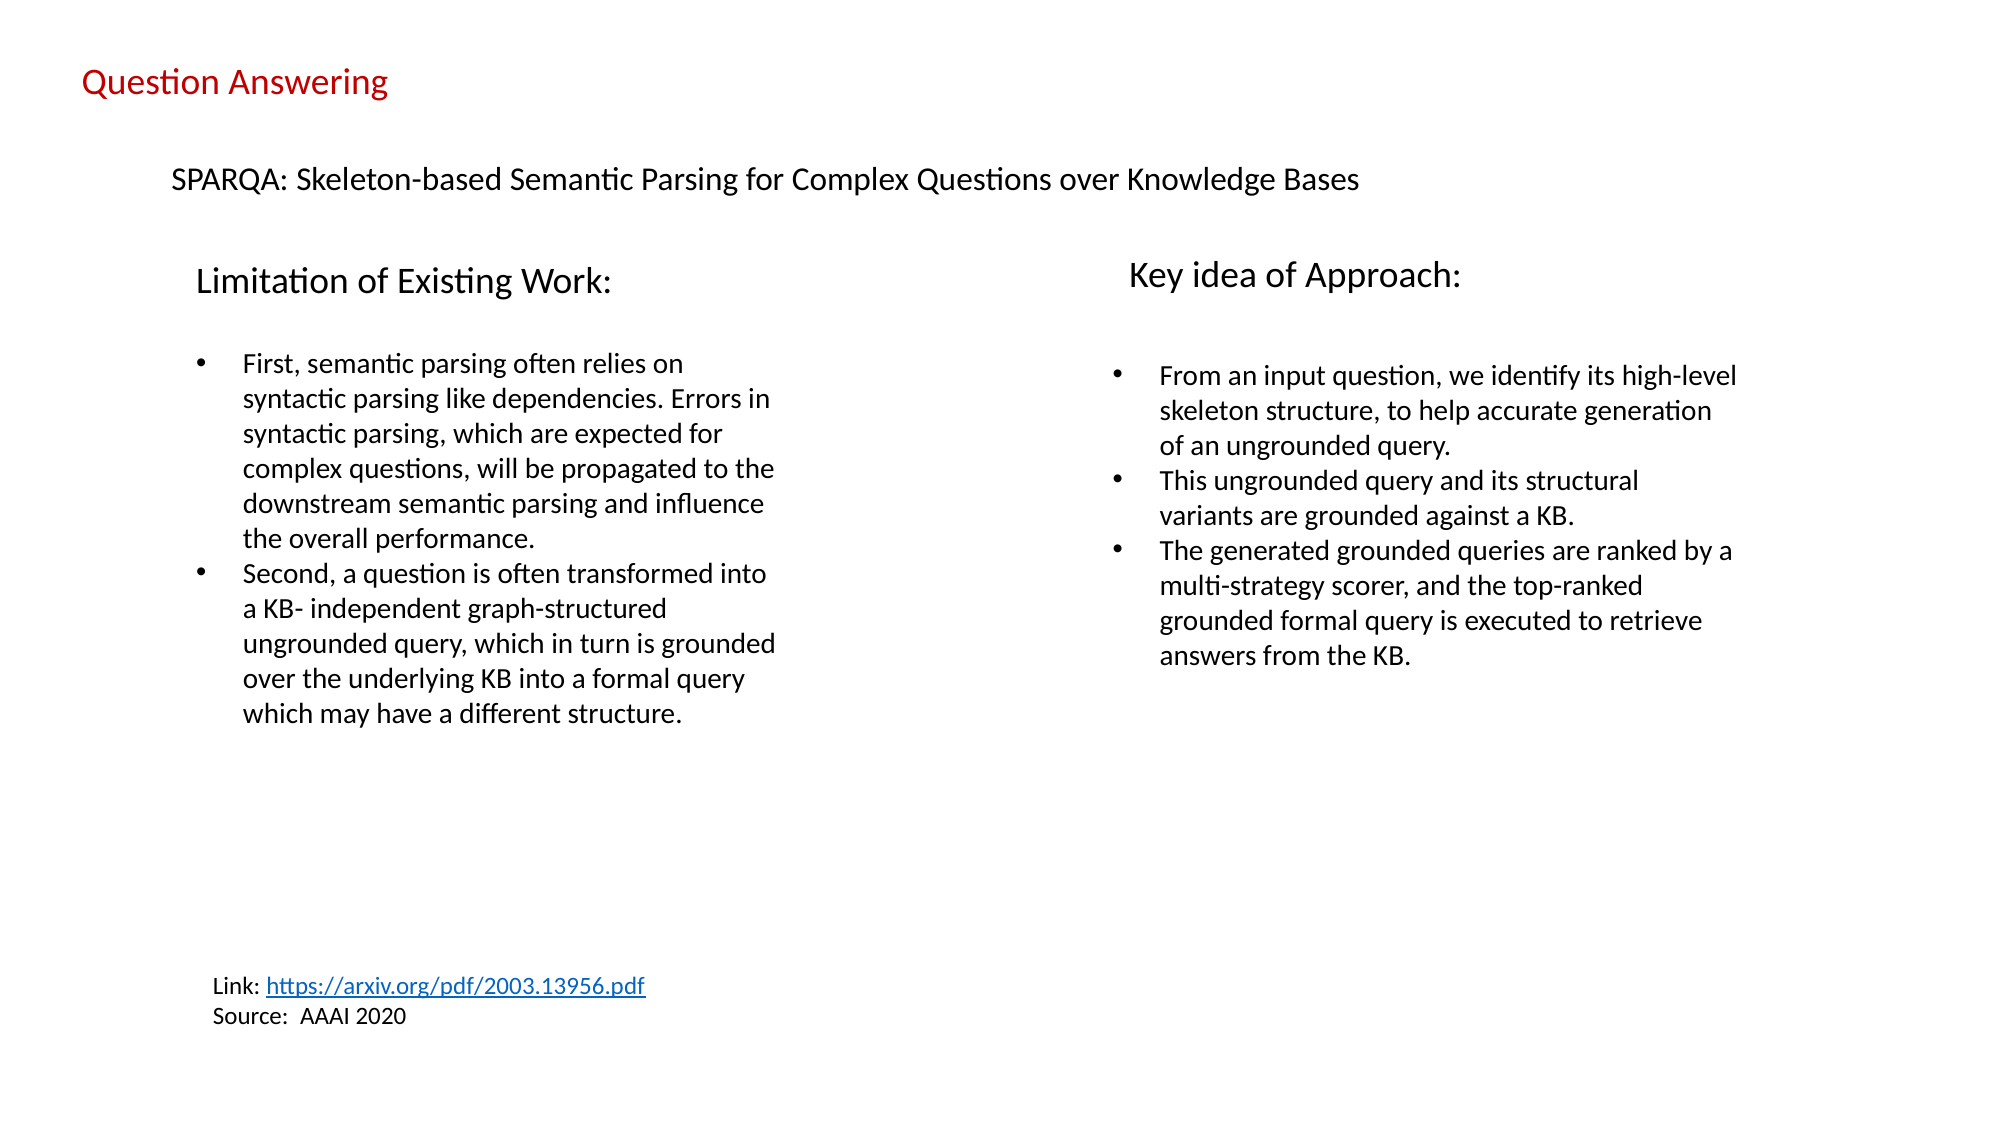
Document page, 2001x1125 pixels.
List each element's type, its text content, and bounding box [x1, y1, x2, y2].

text_box Link: https://arxiv.org/pdf/2003.13956.pdf Source: AAAI 2020 [198, 962, 1331, 1038]
subtitle Limitation of Existing Work: [181, 253, 667, 310]
title SPARQA: Skeleton-based Semantic Parsing for Complex Questions over Knowledge Bases [156, 126, 1657, 206]
text_box [1114, 322, 1888, 429]
text_box Question Answering [66, 49, 613, 110]
text_box First, semantic parsing often relies on syntactic parsing like dependencies. Errors in syntactic parsing, which are expected for complex questions, will be propagated to the downstream semantic parsing and influence the overall performance. Second, a question is often transformed into a KB- independent graph-structured ungrounded query, which in turn is grounded over the underlying KB into a formal query which may have a different structure. [181, 337, 794, 737]
text_box From an input question, we identify its high-level skeleton structure, to help accurate generation of an ungrounded query. This ungrounded query and its structural variants are grounded against a KB. The generated grounded queries are ranked by a multi-strategy scorer, and the top-ranked grounded formal query is executed to retrieve answers from the KB. [1097, 349, 1755, 814]
text_box Key idea of Approach: [1114, 242, 1521, 322]
